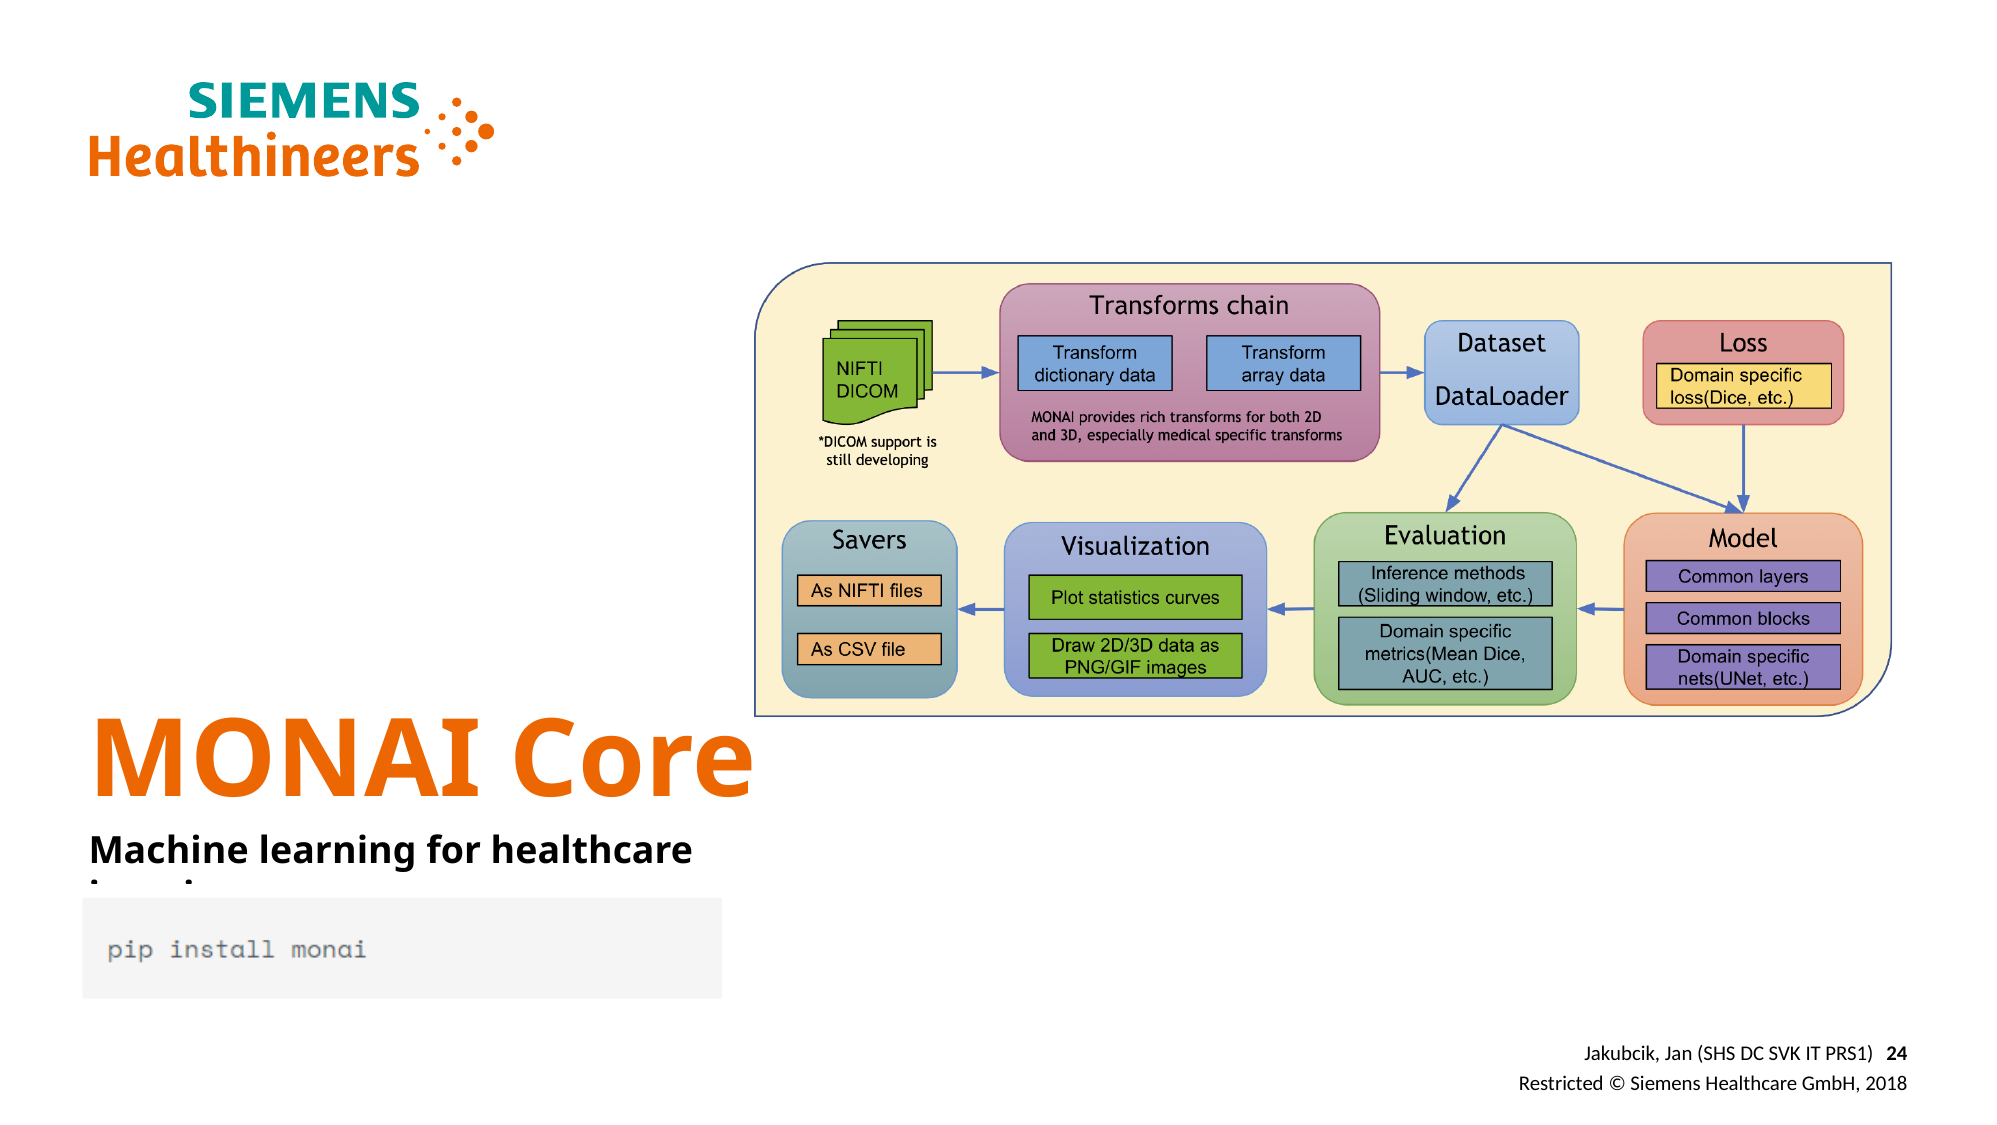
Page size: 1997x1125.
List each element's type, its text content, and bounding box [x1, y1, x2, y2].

picture [63, 884, 752, 1020]
subtitle MONAI Core [88, 266, 830, 819]
footer Jakubcik, Jan (SHS DC SVK IT PRS1) [1461, 1040, 1997, 1064]
title Machine learning for healthcare imaging [88, 825, 768, 885]
picture [751, 258, 1894, 719]
